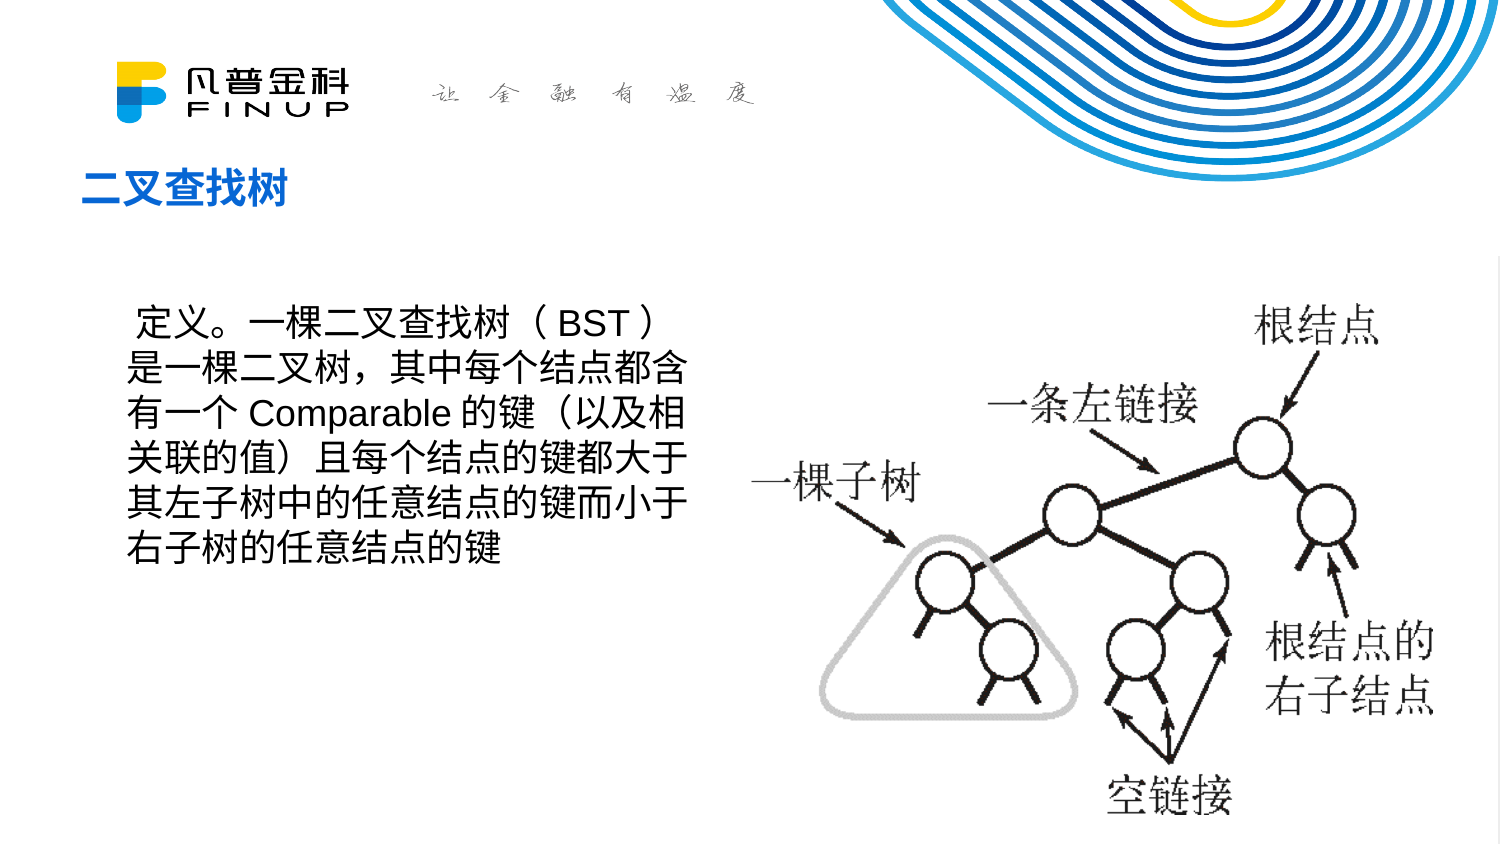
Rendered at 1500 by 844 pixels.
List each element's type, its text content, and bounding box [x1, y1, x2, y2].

picture [105, 53, 362, 137]
text_box ﻿定义。一棵二叉查找树（BST）是一棵二叉树，其中每个结点都含有一个Comparable的键（以及相关联的值）且每个结点的键都大于其左子树中的任意结点的键而小于右子树的任意结点的键 [112, 291, 690, 577]
picture [423, 68, 769, 119]
picture [855, 0, 1500, 195]
picture [922, 0, 1466, 158]
picture [690, 256, 1500, 844]
text_box 二叉查找树 [65, 154, 305, 220]
